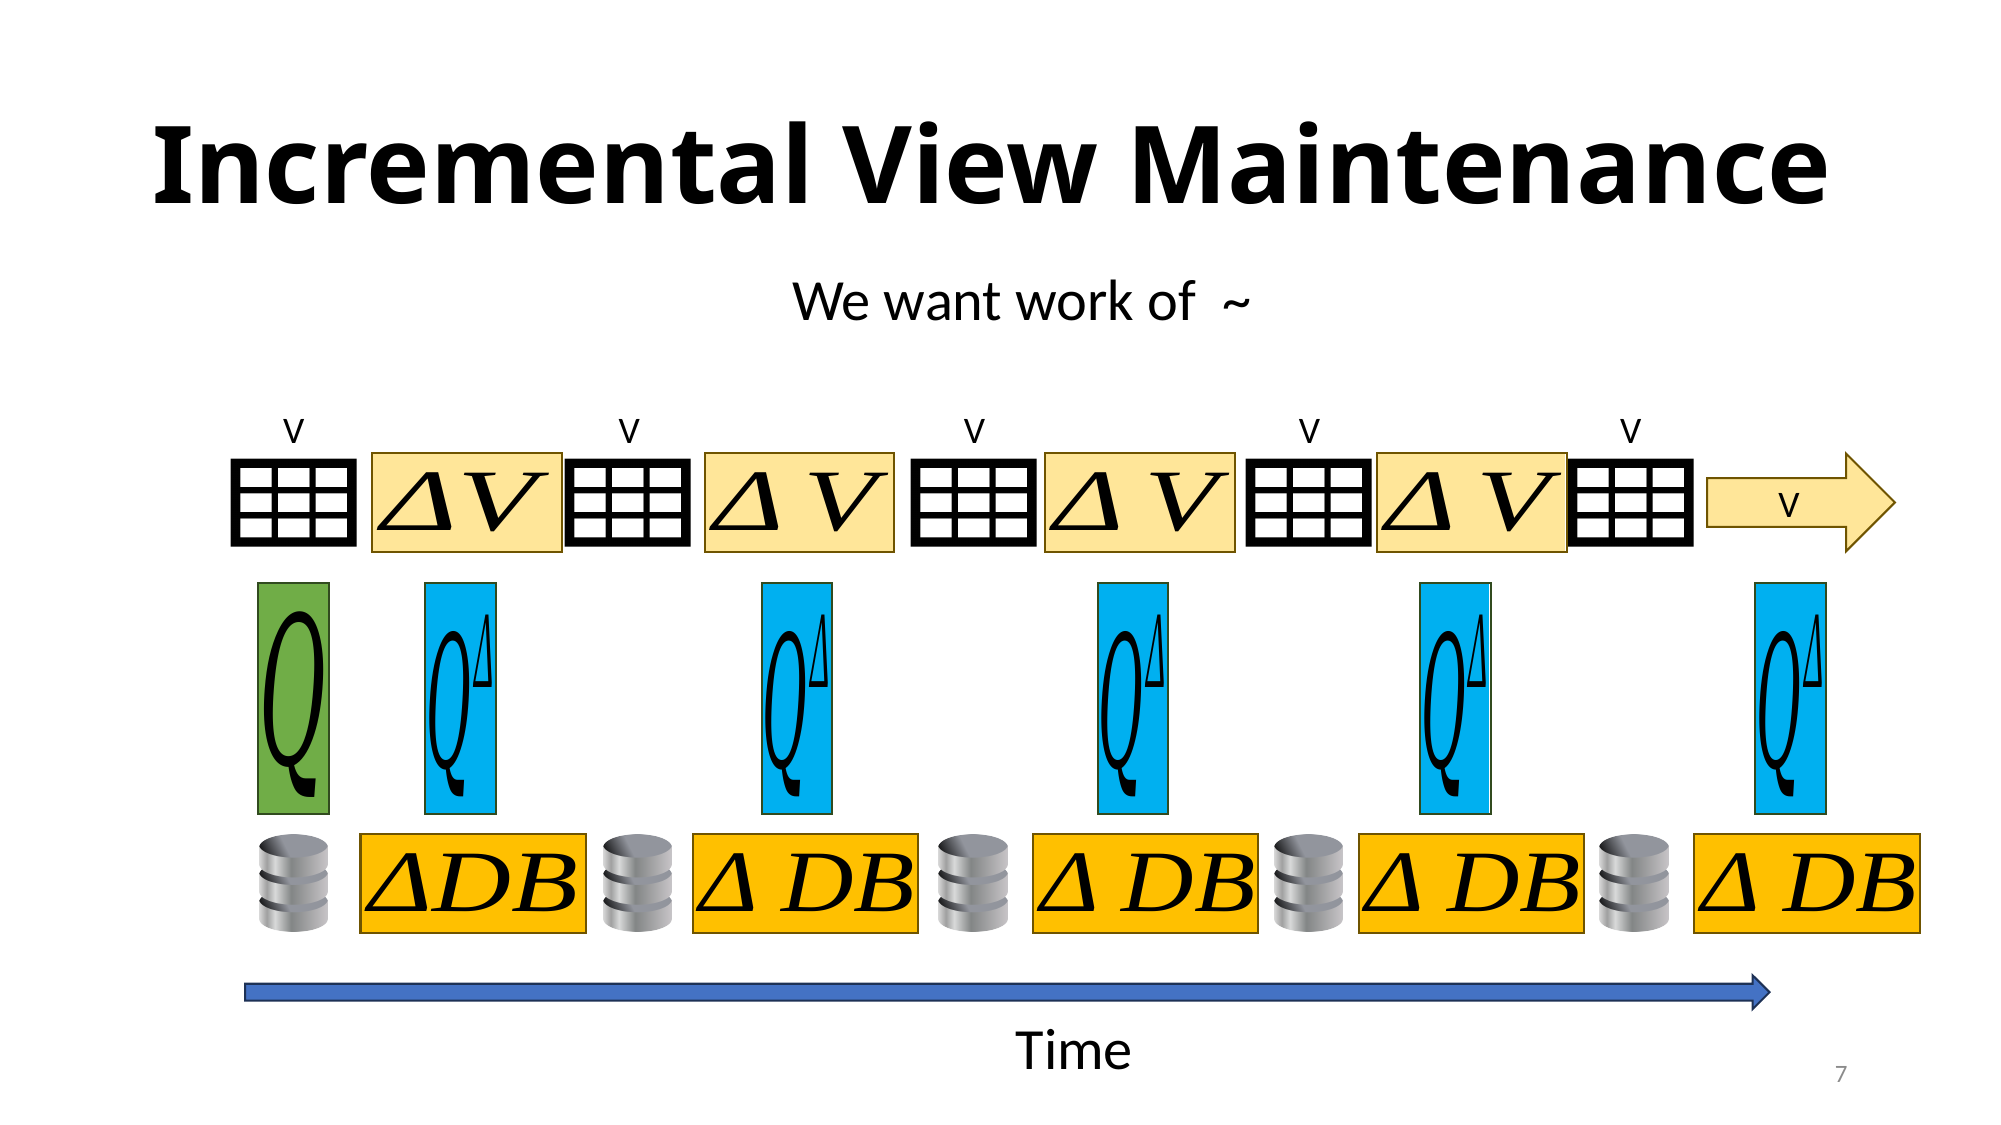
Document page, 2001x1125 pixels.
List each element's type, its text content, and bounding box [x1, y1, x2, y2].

text_box [244, 972, 1771, 1012]
picture [938, 834, 1008, 933]
text_box V [603, 398, 655, 427]
picture [259, 834, 328, 933]
picture [1233, 427, 1384, 578]
picture [552, 427, 703, 578]
slide_number 7 [1798, 1042, 1863, 1103]
text_box V [268, 398, 320, 427]
text_box V [1605, 398, 1657, 427]
picture [898, 427, 1049, 578]
text_box Time [1000, 1003, 1148, 1089]
picture [1555, 427, 1706, 578]
picture [218, 427, 369, 578]
picture [1599, 834, 1669, 933]
picture [603, 834, 673, 933]
title Incremental View Maintenance [137, 59, 1863, 278]
picture [1274, 834, 1343, 933]
text_box V [1284, 398, 1336, 427]
text_box V [948, 398, 1000, 427]
